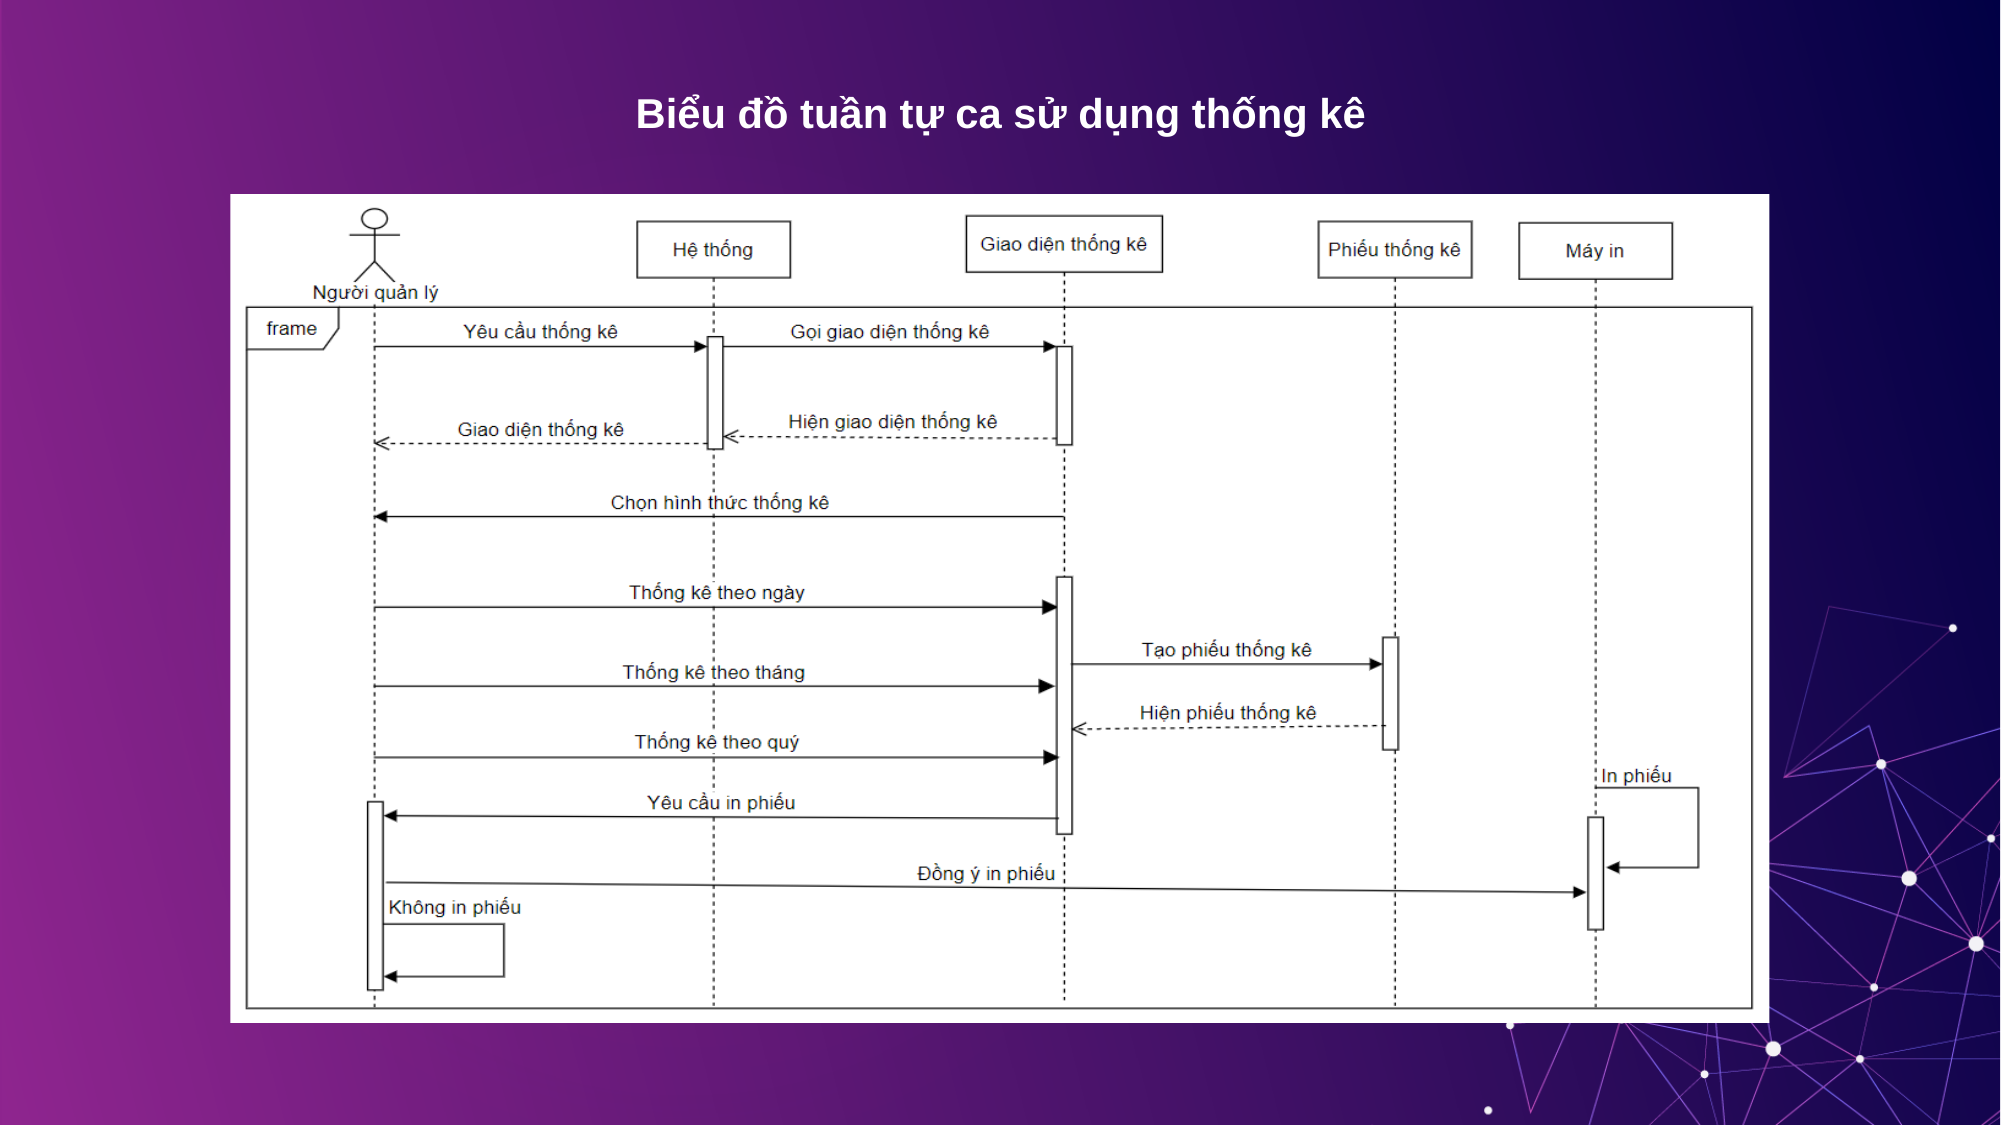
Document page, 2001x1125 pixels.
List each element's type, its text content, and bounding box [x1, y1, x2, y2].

text_box Biểu đồ tuần tự ca sử dụng thống kê [545, 54, 1455, 142]
picture [0, 0, 2001, 1125]
